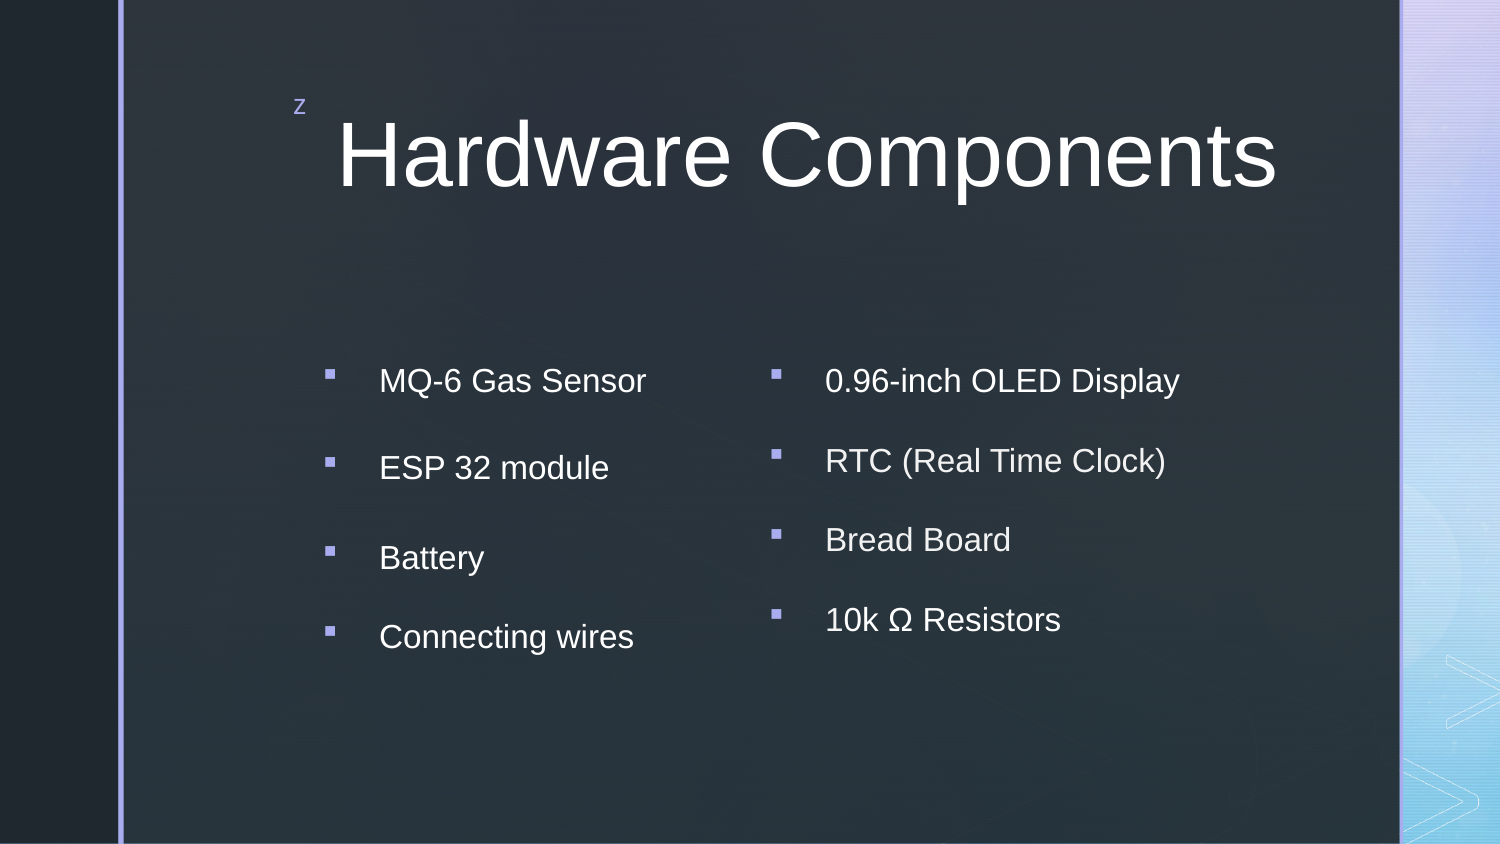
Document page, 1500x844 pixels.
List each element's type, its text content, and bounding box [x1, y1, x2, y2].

title Hardware Components [321, 99, 1301, 232]
picture [1404, 0, 1500, 844]
list MQ-6 Gas Sensor ESP 32 module Battery Connecting wires 0.96-inch OLED Display RTC (Real Time Clock) Bread Board 10k Ω Resistors [289, 285, 1211, 689]
